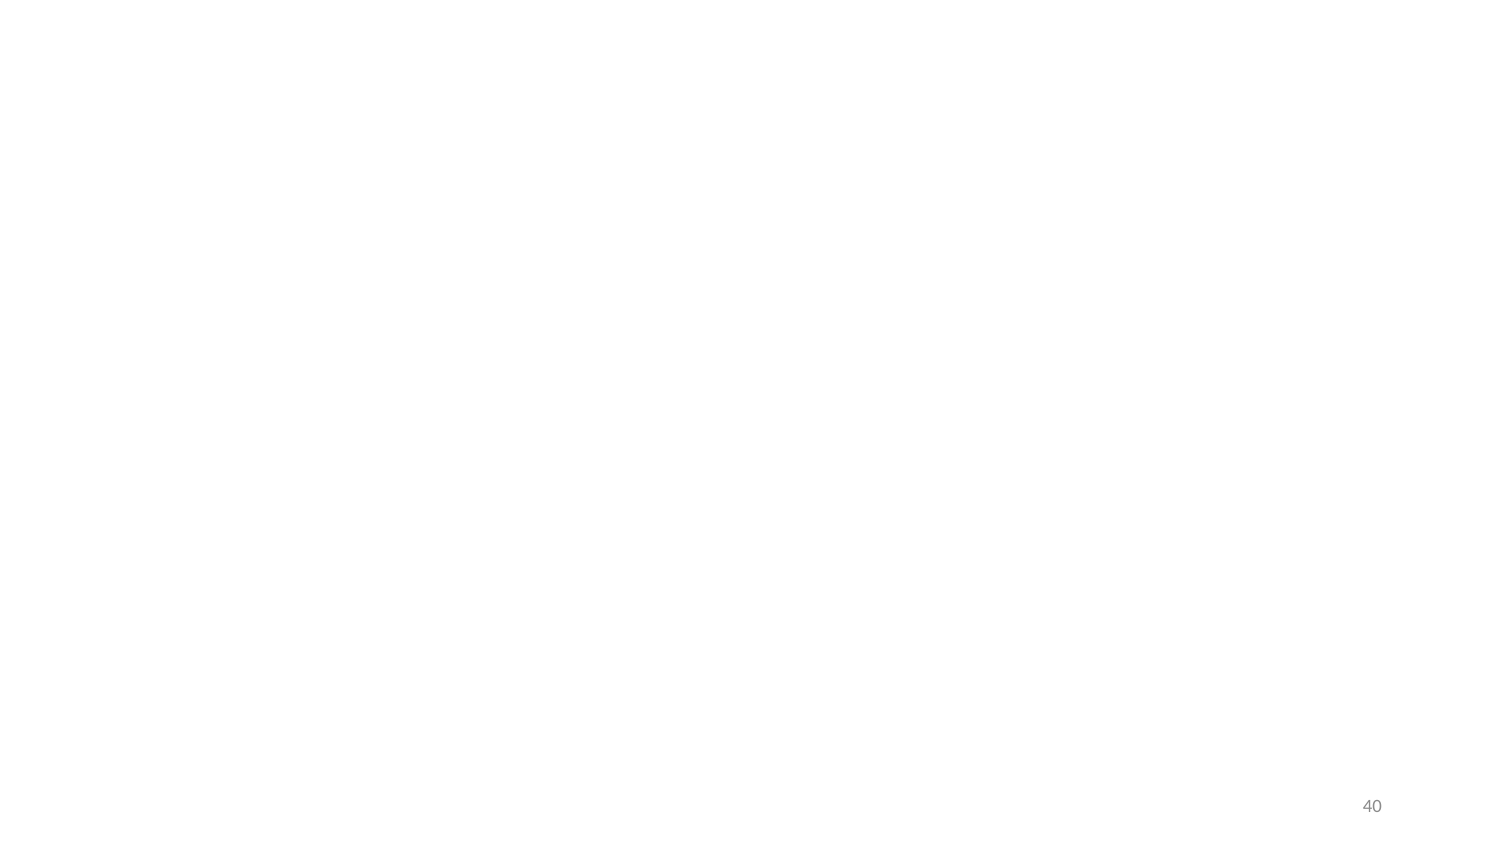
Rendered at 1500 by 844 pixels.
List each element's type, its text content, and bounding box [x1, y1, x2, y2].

slide_number 40 [1059, 782, 1397, 827]
